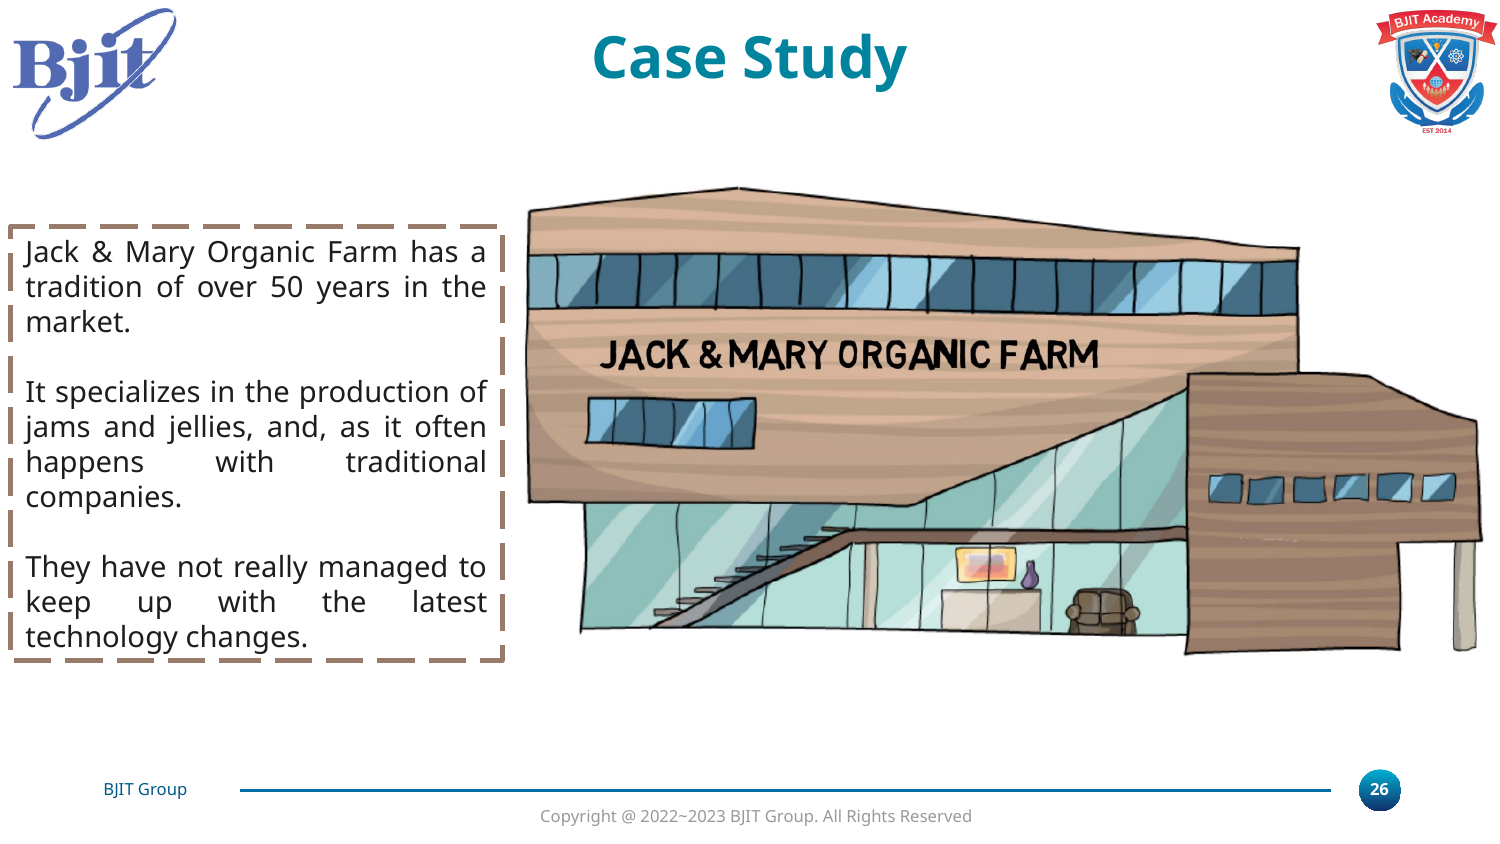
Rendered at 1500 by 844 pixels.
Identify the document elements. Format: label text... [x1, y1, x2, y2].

picture [1373, 7, 1500, 136]
picture [511, 177, 1500, 667]
picture [124, 783, 133, 795]
text_box Case Study [577, 13, 923, 98]
text_box Jack & Mary Organic Farm has a tradition of over 50 years in the market. It specializes in the production of jams and jellies, and, as it often happens with traditional companies. They have not really managed to keep up with the latest technology changes. [10, 226, 503, 661]
picture [13, 7, 177, 140]
